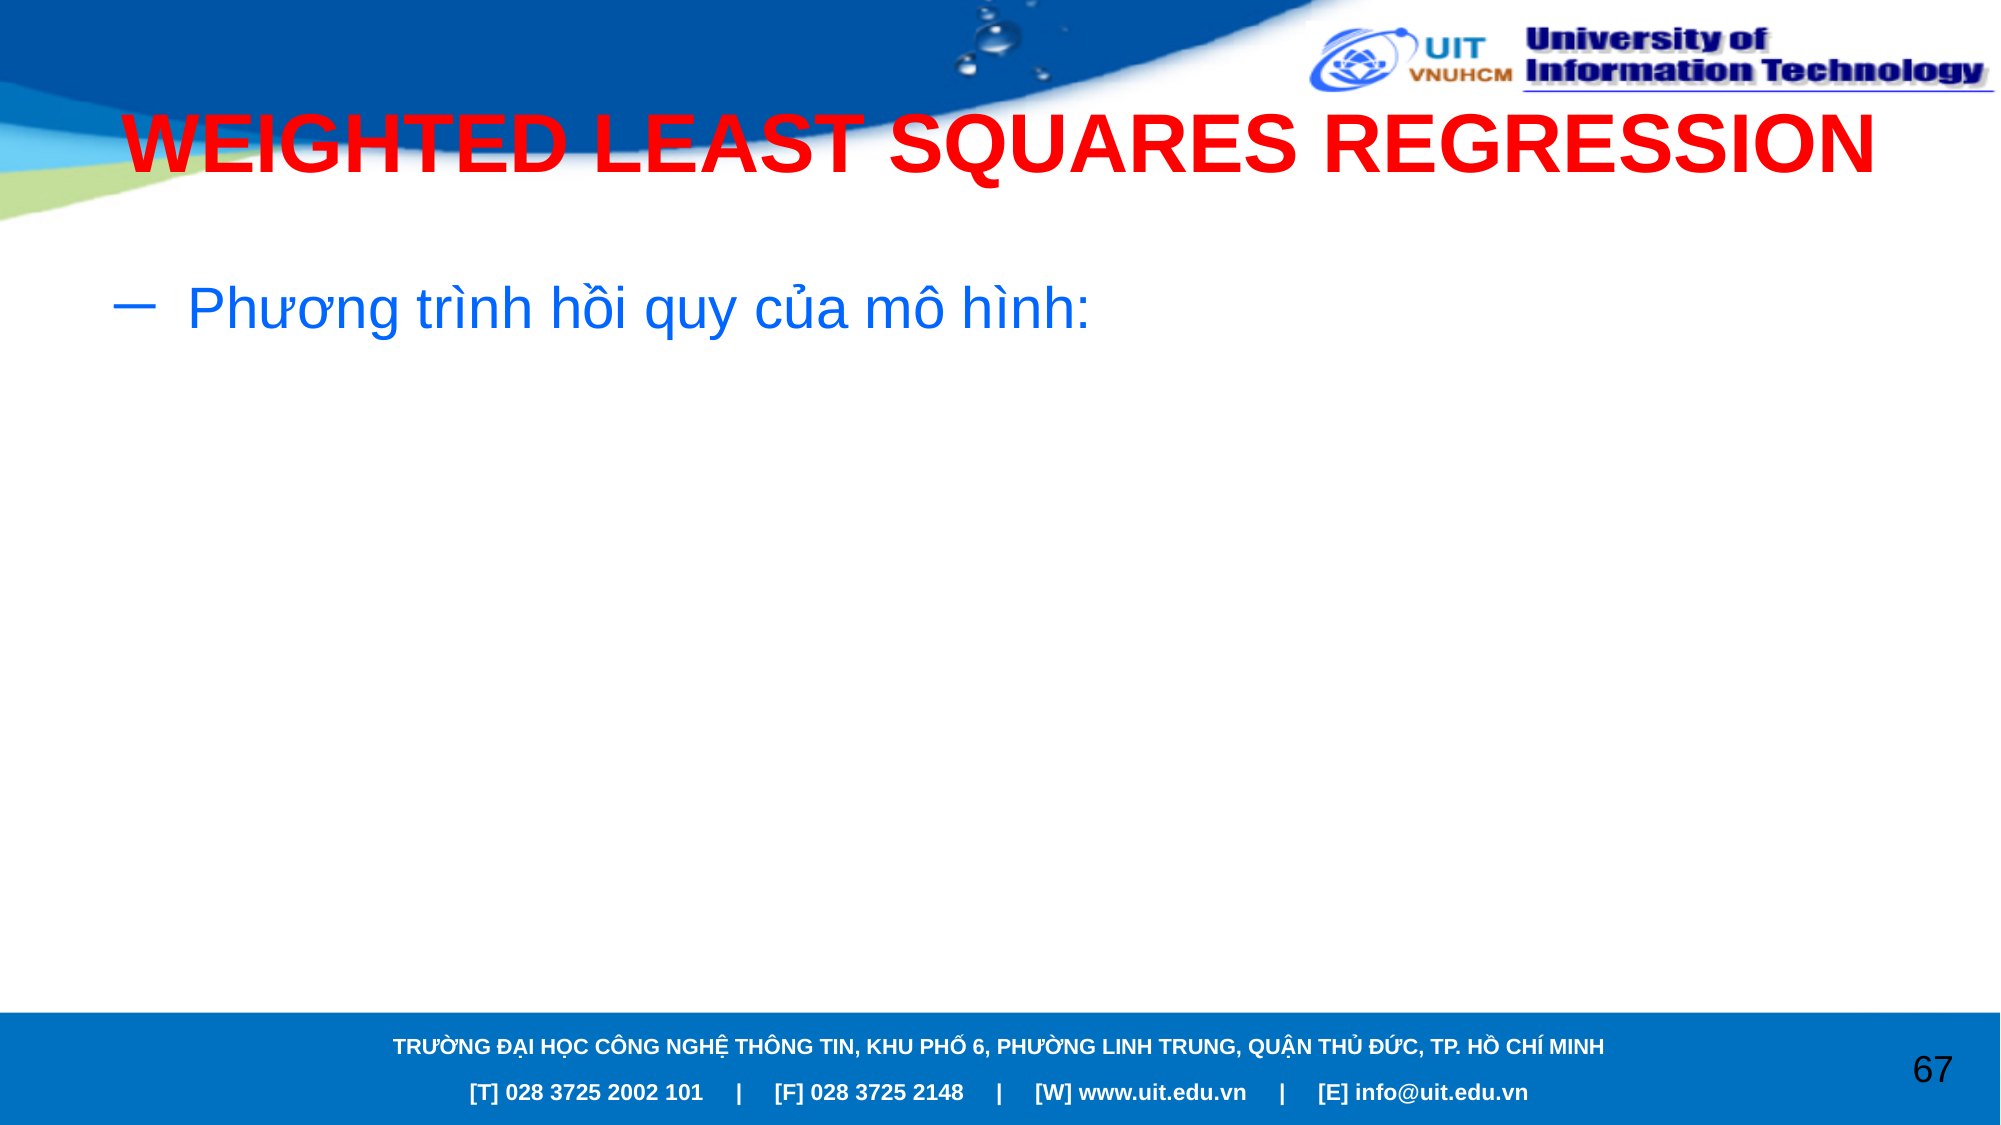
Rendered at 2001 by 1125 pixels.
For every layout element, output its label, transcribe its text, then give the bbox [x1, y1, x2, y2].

picture [0, 0, 2001, 1125]
title WEIGHTED LEAST SQUARES REGRESSION [99, 45, 1900, 233]
